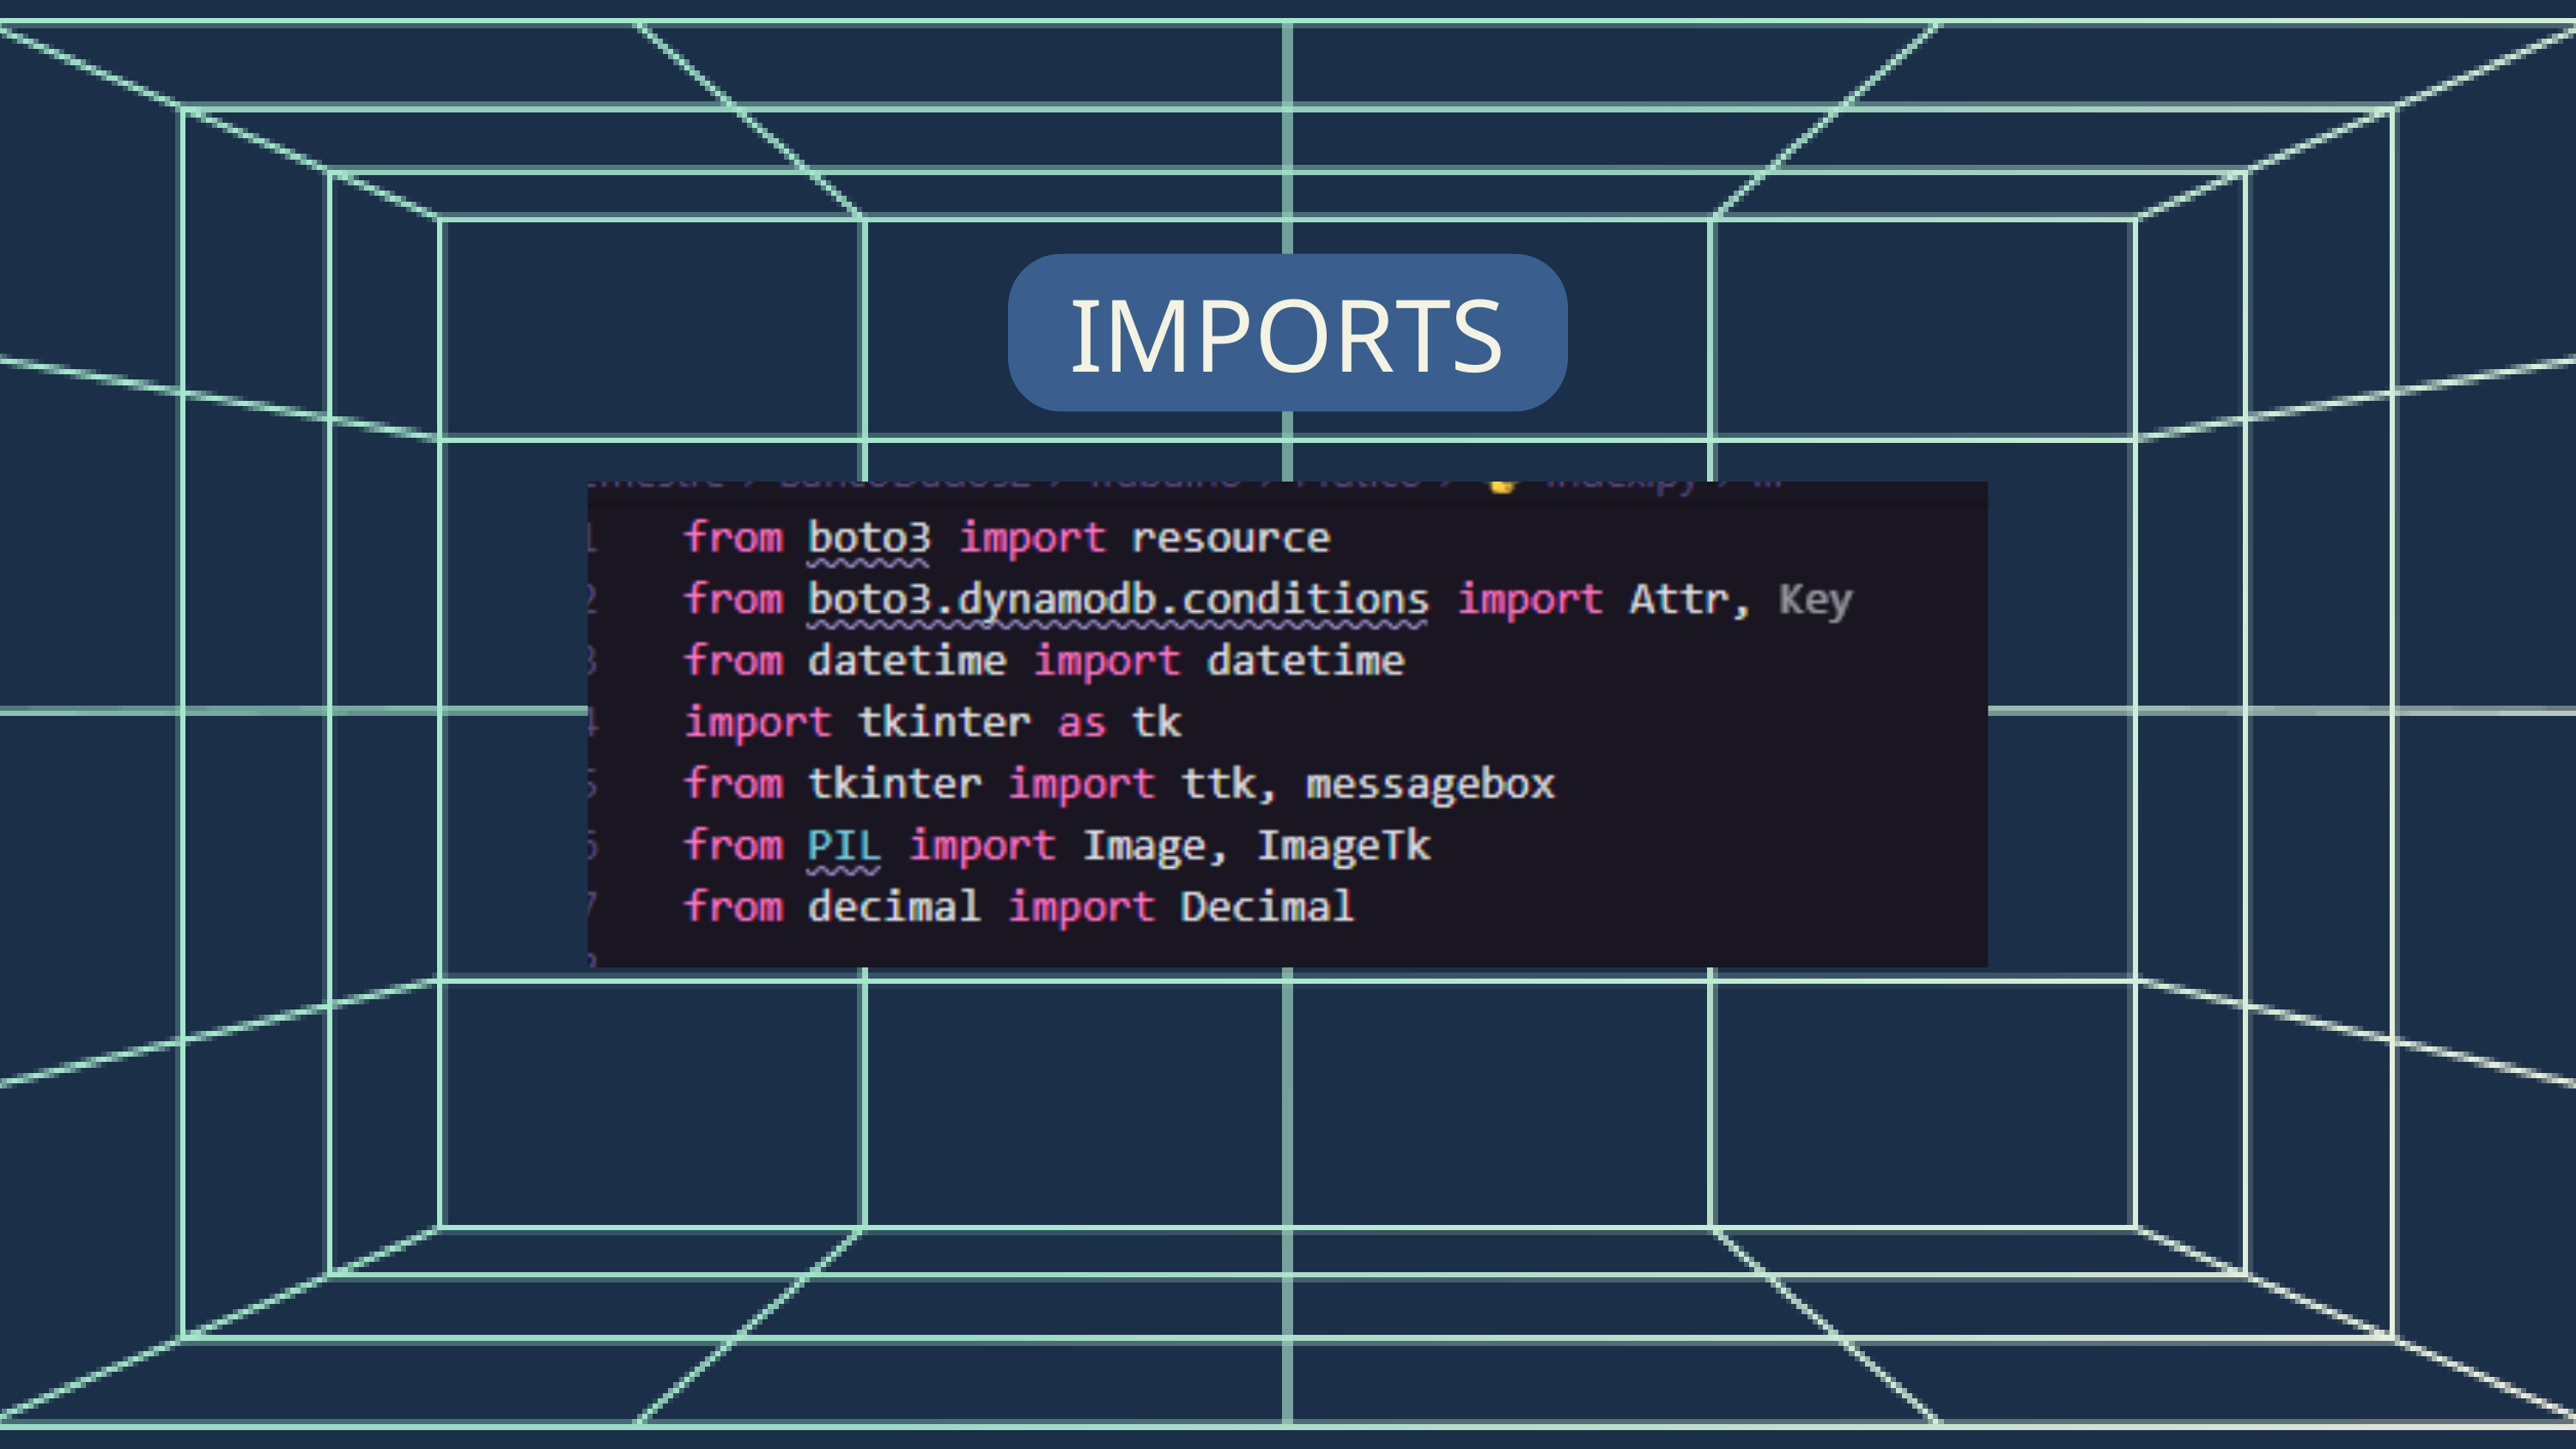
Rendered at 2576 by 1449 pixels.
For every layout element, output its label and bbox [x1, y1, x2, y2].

text_box [0, 18, 2576, 1430]
text_box [587, 482, 1989, 967]
text_box [1007, 253, 1569, 412]
